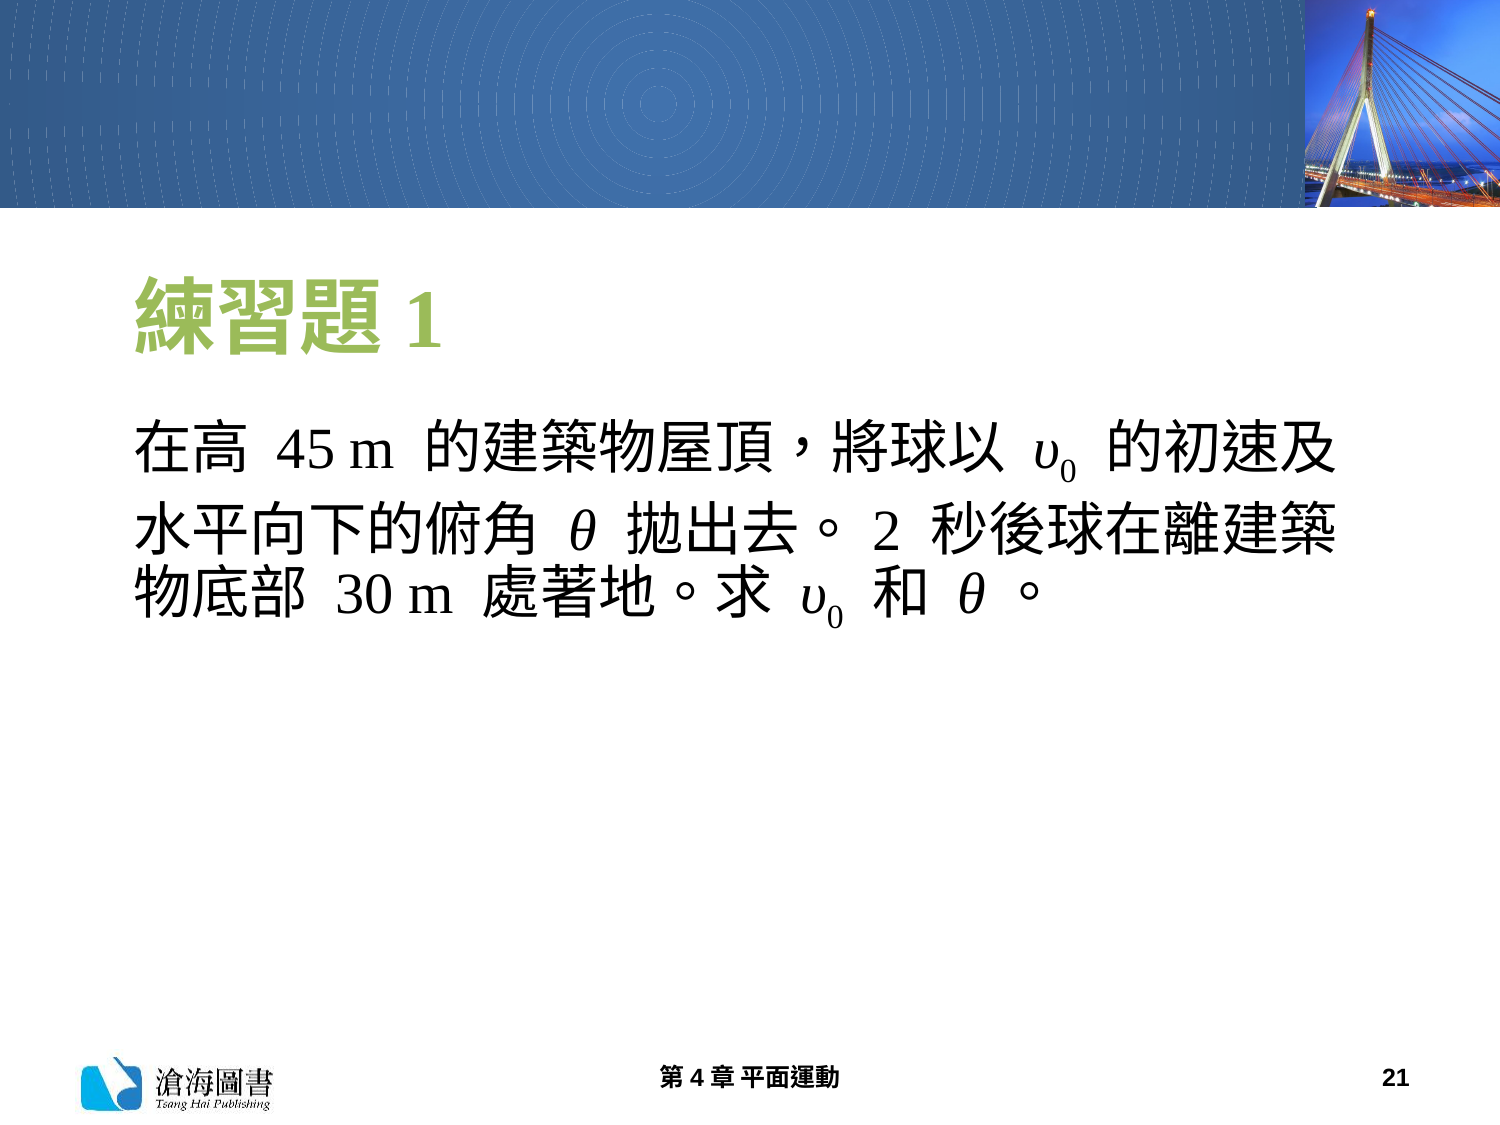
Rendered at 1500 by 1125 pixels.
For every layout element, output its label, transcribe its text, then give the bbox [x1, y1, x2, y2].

title 練習題1 [118, 256, 1394, 386]
slide_number 21 [1074, 1046, 1425, 1107]
picture [1305, 0, 1500, 207]
footer 第4章 平面運動 [512, 1046, 988, 1107]
picture [75, 1049, 274, 1118]
list 在高 45 m 的建築物屋頂，將球以 υ0 的初速及水平向下的俯角 θ 拋出去。2 秒後球在離建築物底部 30 m 處著地。求 υ0 和 θ。 [118, 408, 1394, 1024]
